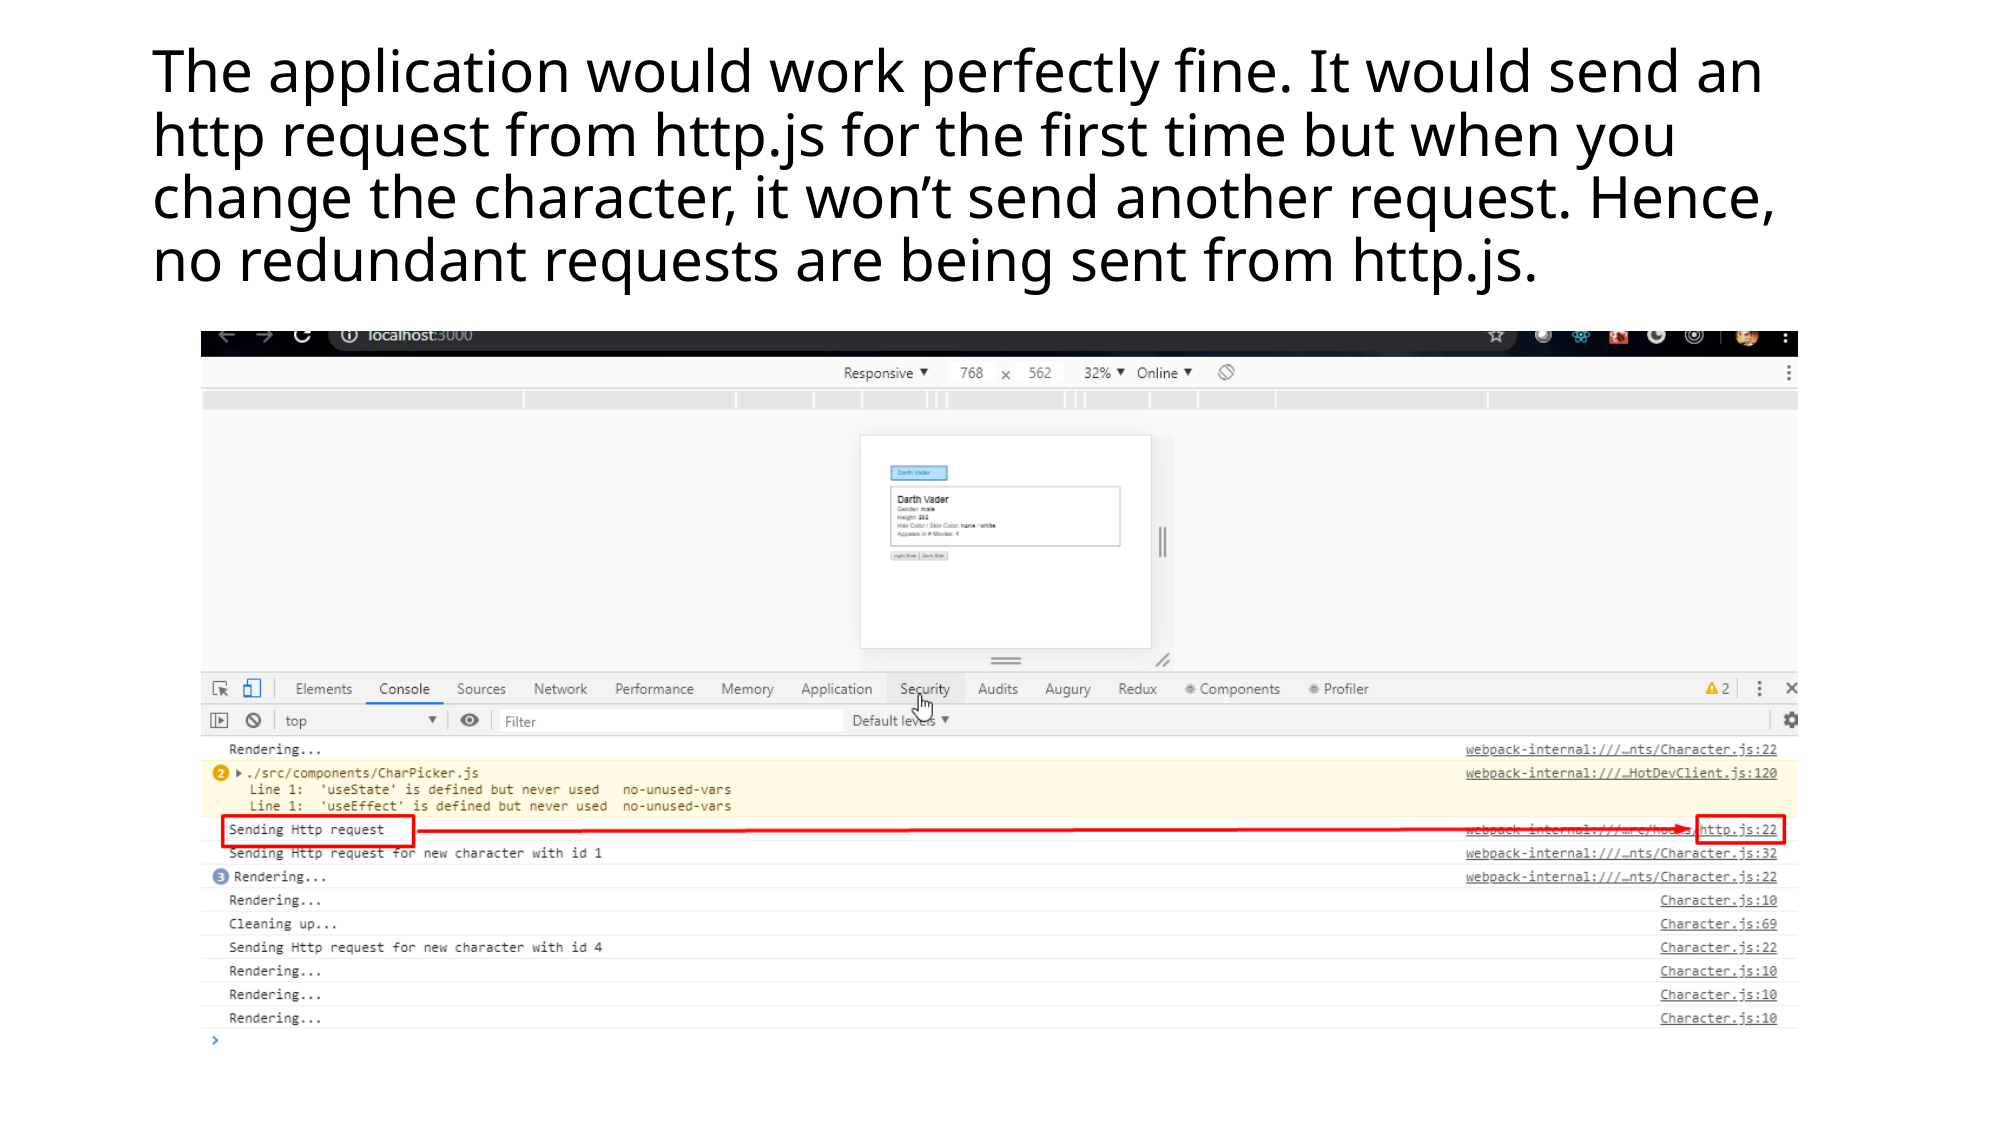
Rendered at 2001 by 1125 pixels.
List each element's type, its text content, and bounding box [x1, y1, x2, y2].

title The application would work perfectly fine. It would send an http request from http.js for the first time but when you change the character, it won’t send another request. Hence, no redundant requests are being sent from http.js. [137, 59, 1863, 278]
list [201, 331, 1798, 1097]
